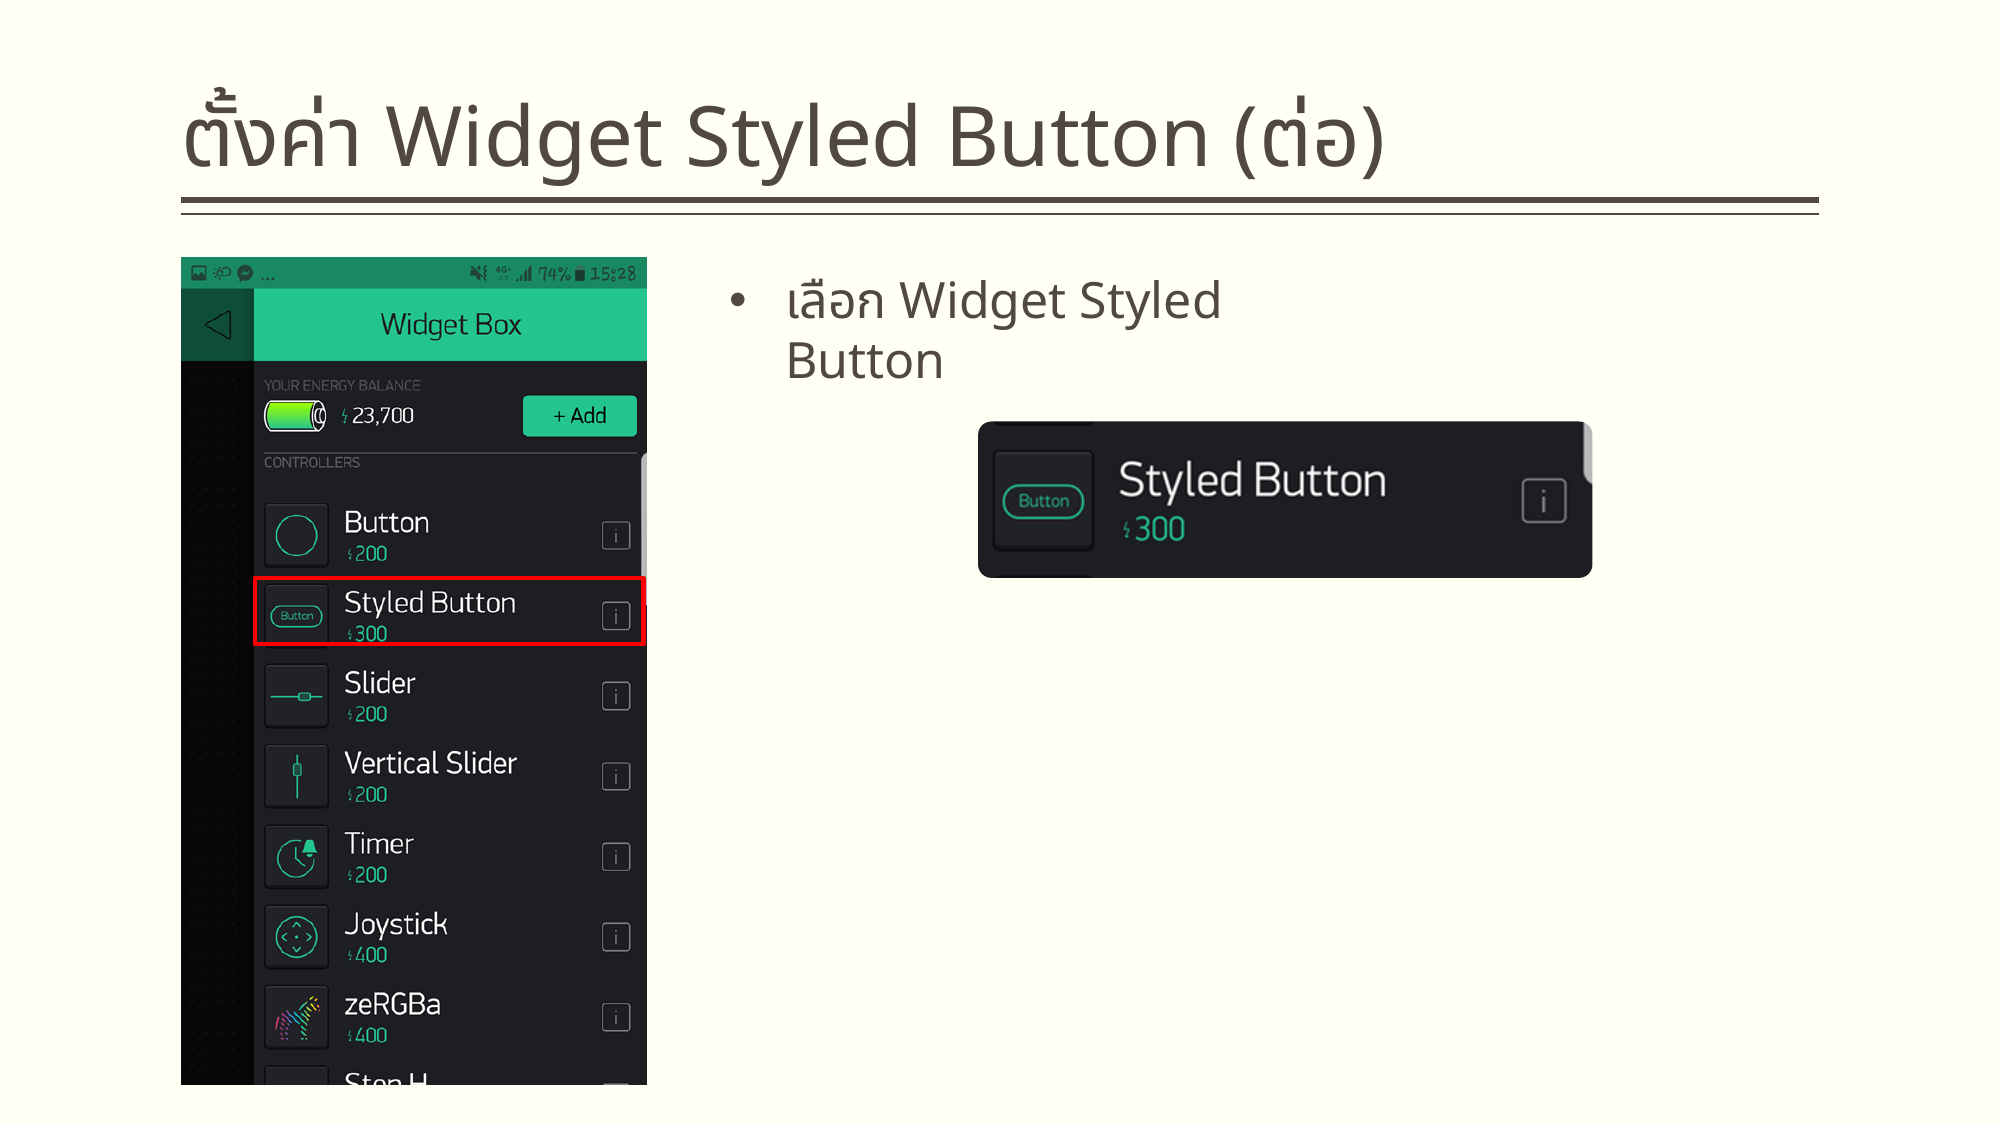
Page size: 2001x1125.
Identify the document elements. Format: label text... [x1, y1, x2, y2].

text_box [181, 257, 647, 1085]
text_box เลือก Widget Styled Button [714, 261, 1286, 397]
picture [978, 421, 1593, 578]
title ตั้งค่า Widget Styled Button (ต่อ) [181, 12, 1819, 193]
